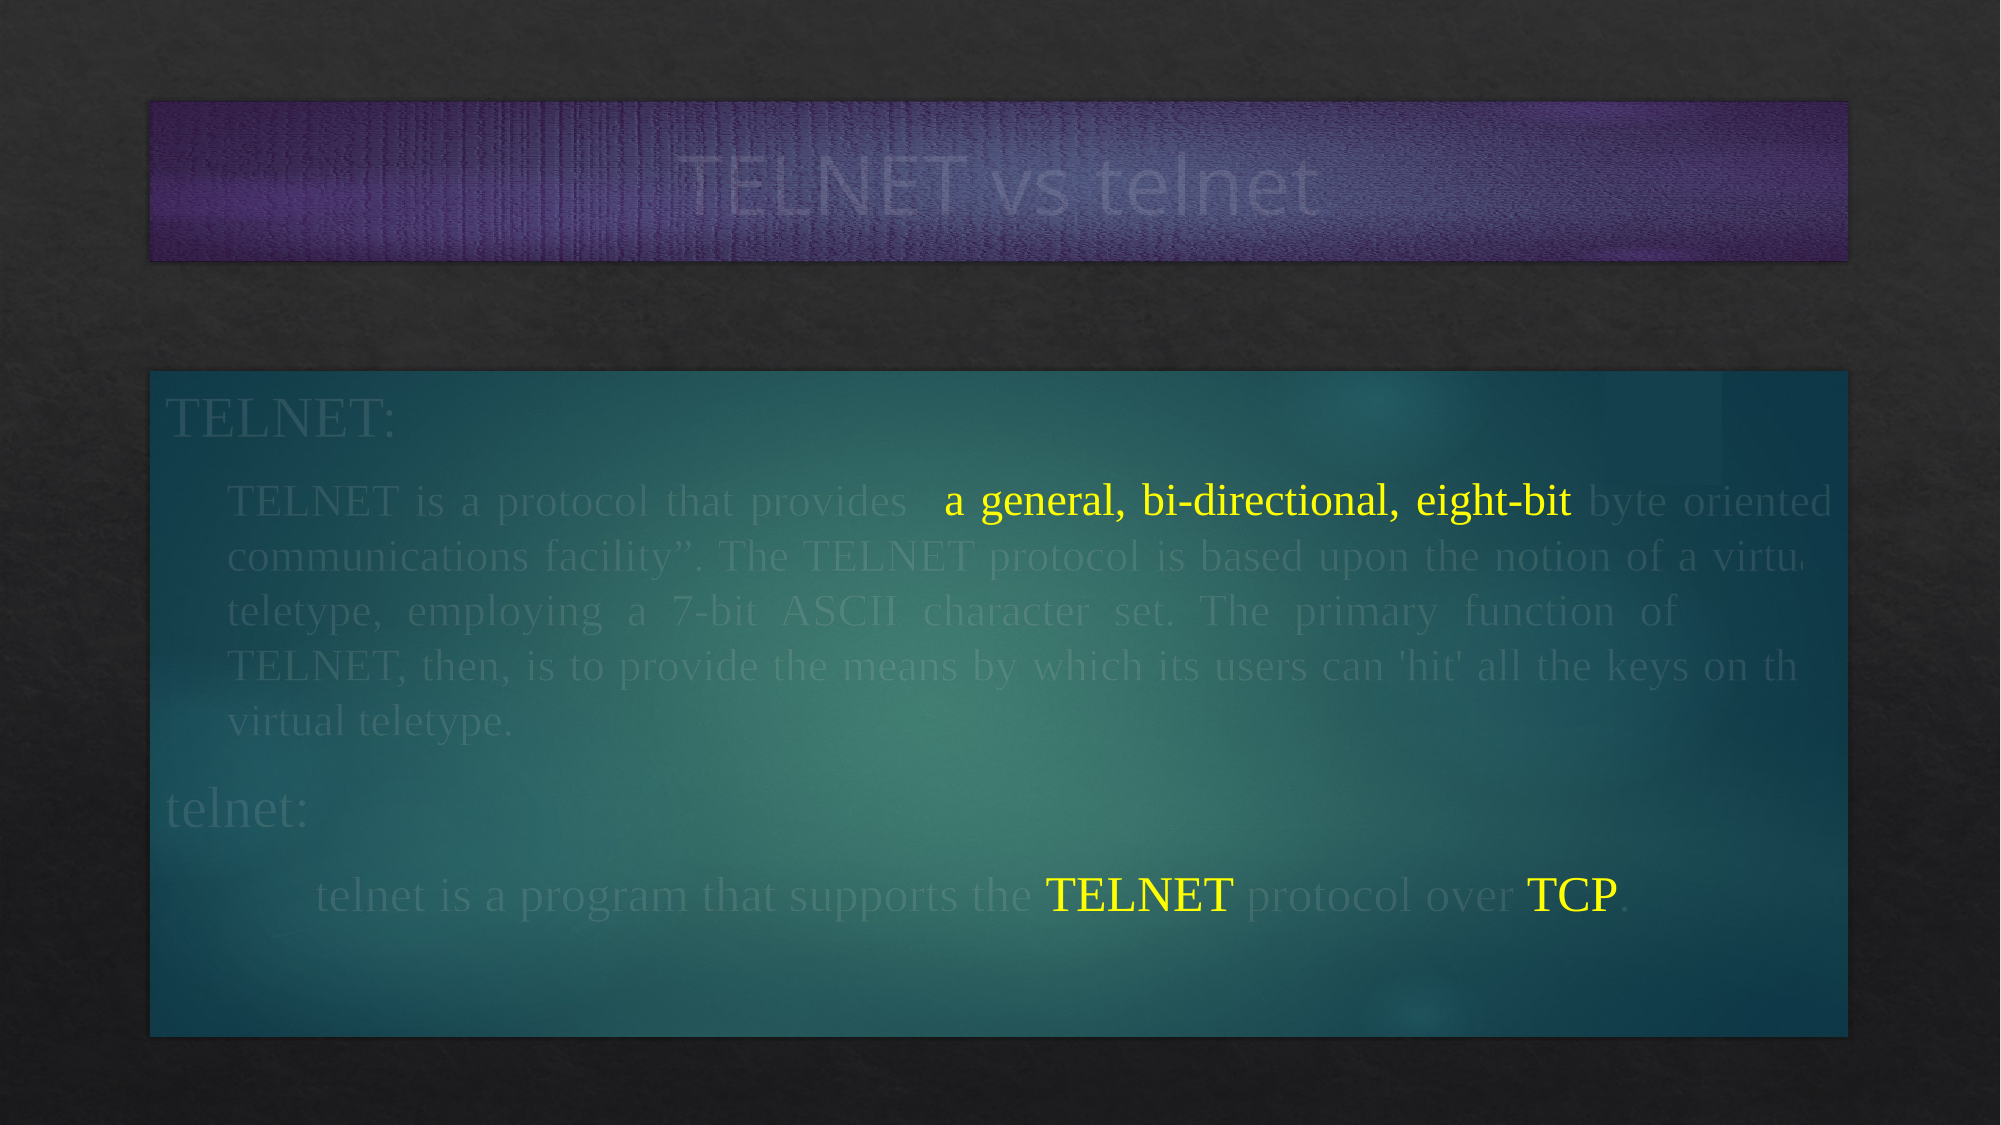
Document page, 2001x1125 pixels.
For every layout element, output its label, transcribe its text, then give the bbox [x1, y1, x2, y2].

list TELNET: TELNET is a protocol that provides “a general, bi-directional, eight-bit byte oriented communications facility”. The TELNET protocol is based upon the notion of a virtual teletype, employing a 7-bit ASCII character set. The primary function of a User TELNET, then, is to provide the means by which its users can 'hit' all the keys on that virtual teletype. telnet: telnet is a program that supports the TELNET protocol over TCP. [149, 370, 1849, 1038]
title TELNET vs telnet [149, 101, 1850, 262]
